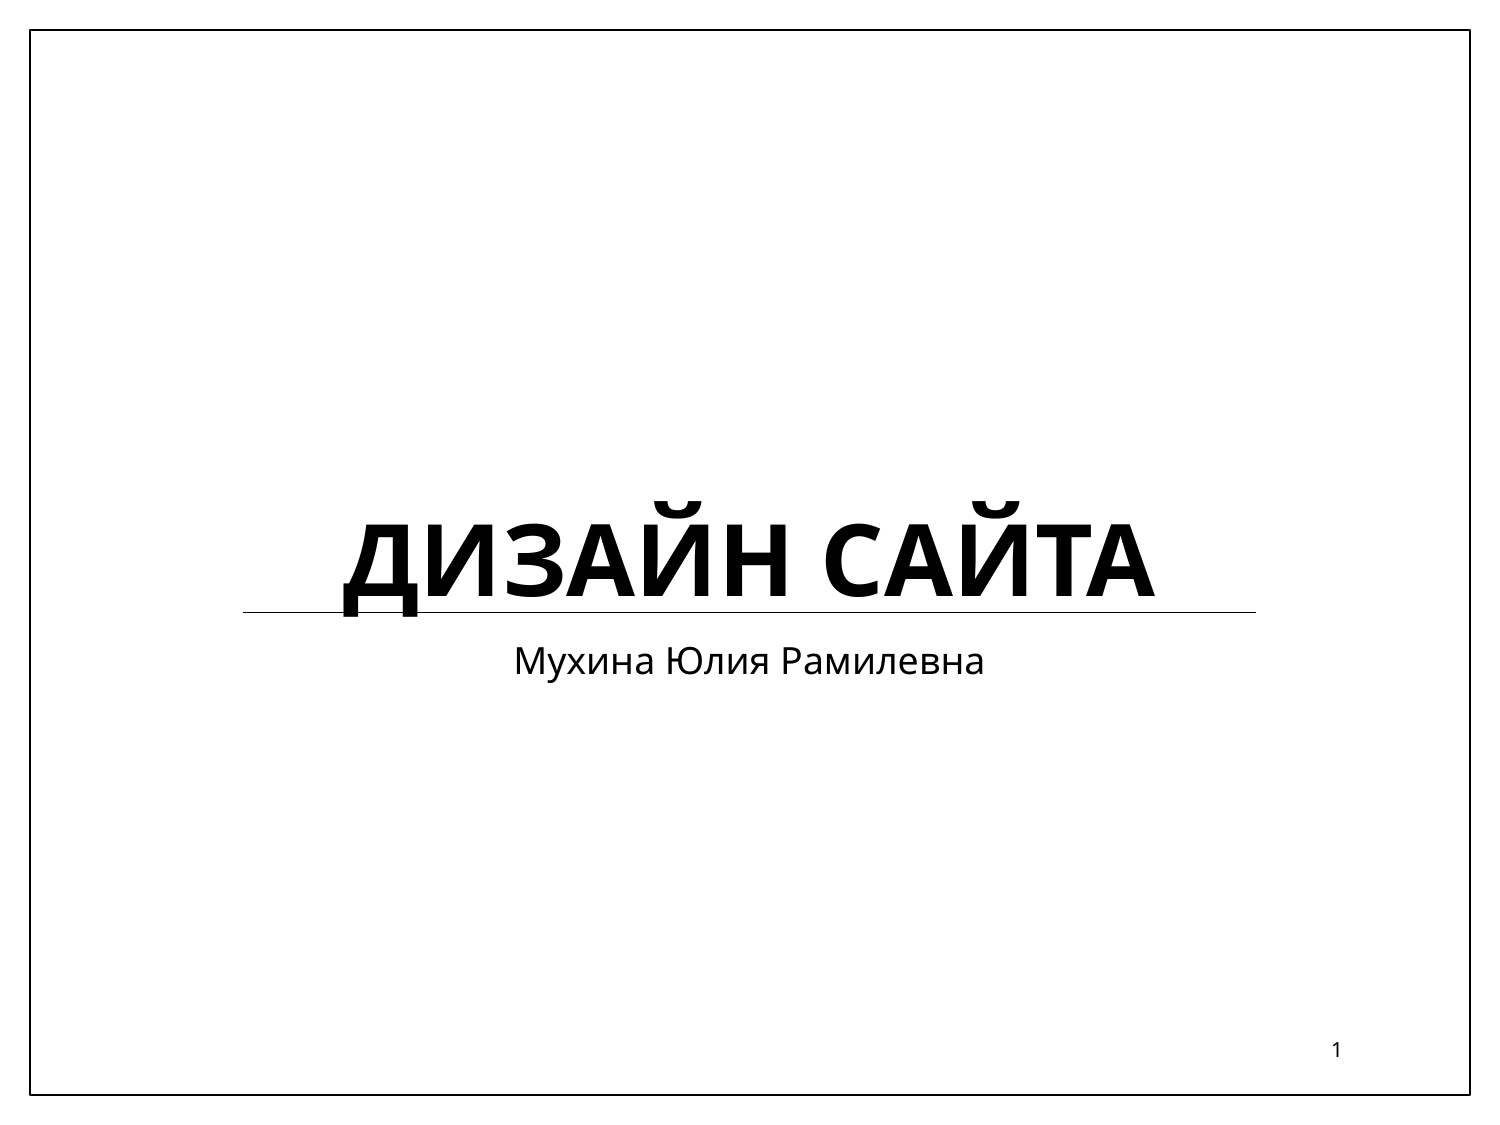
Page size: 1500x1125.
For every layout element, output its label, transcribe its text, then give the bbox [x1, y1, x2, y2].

subtitle Мухина Юлия Рамилевна [210, 634, 1289, 863]
title Дизайн сайта [136, 144, 1363, 625]
slide_number 1 [1147, 1020, 1358, 1081]
